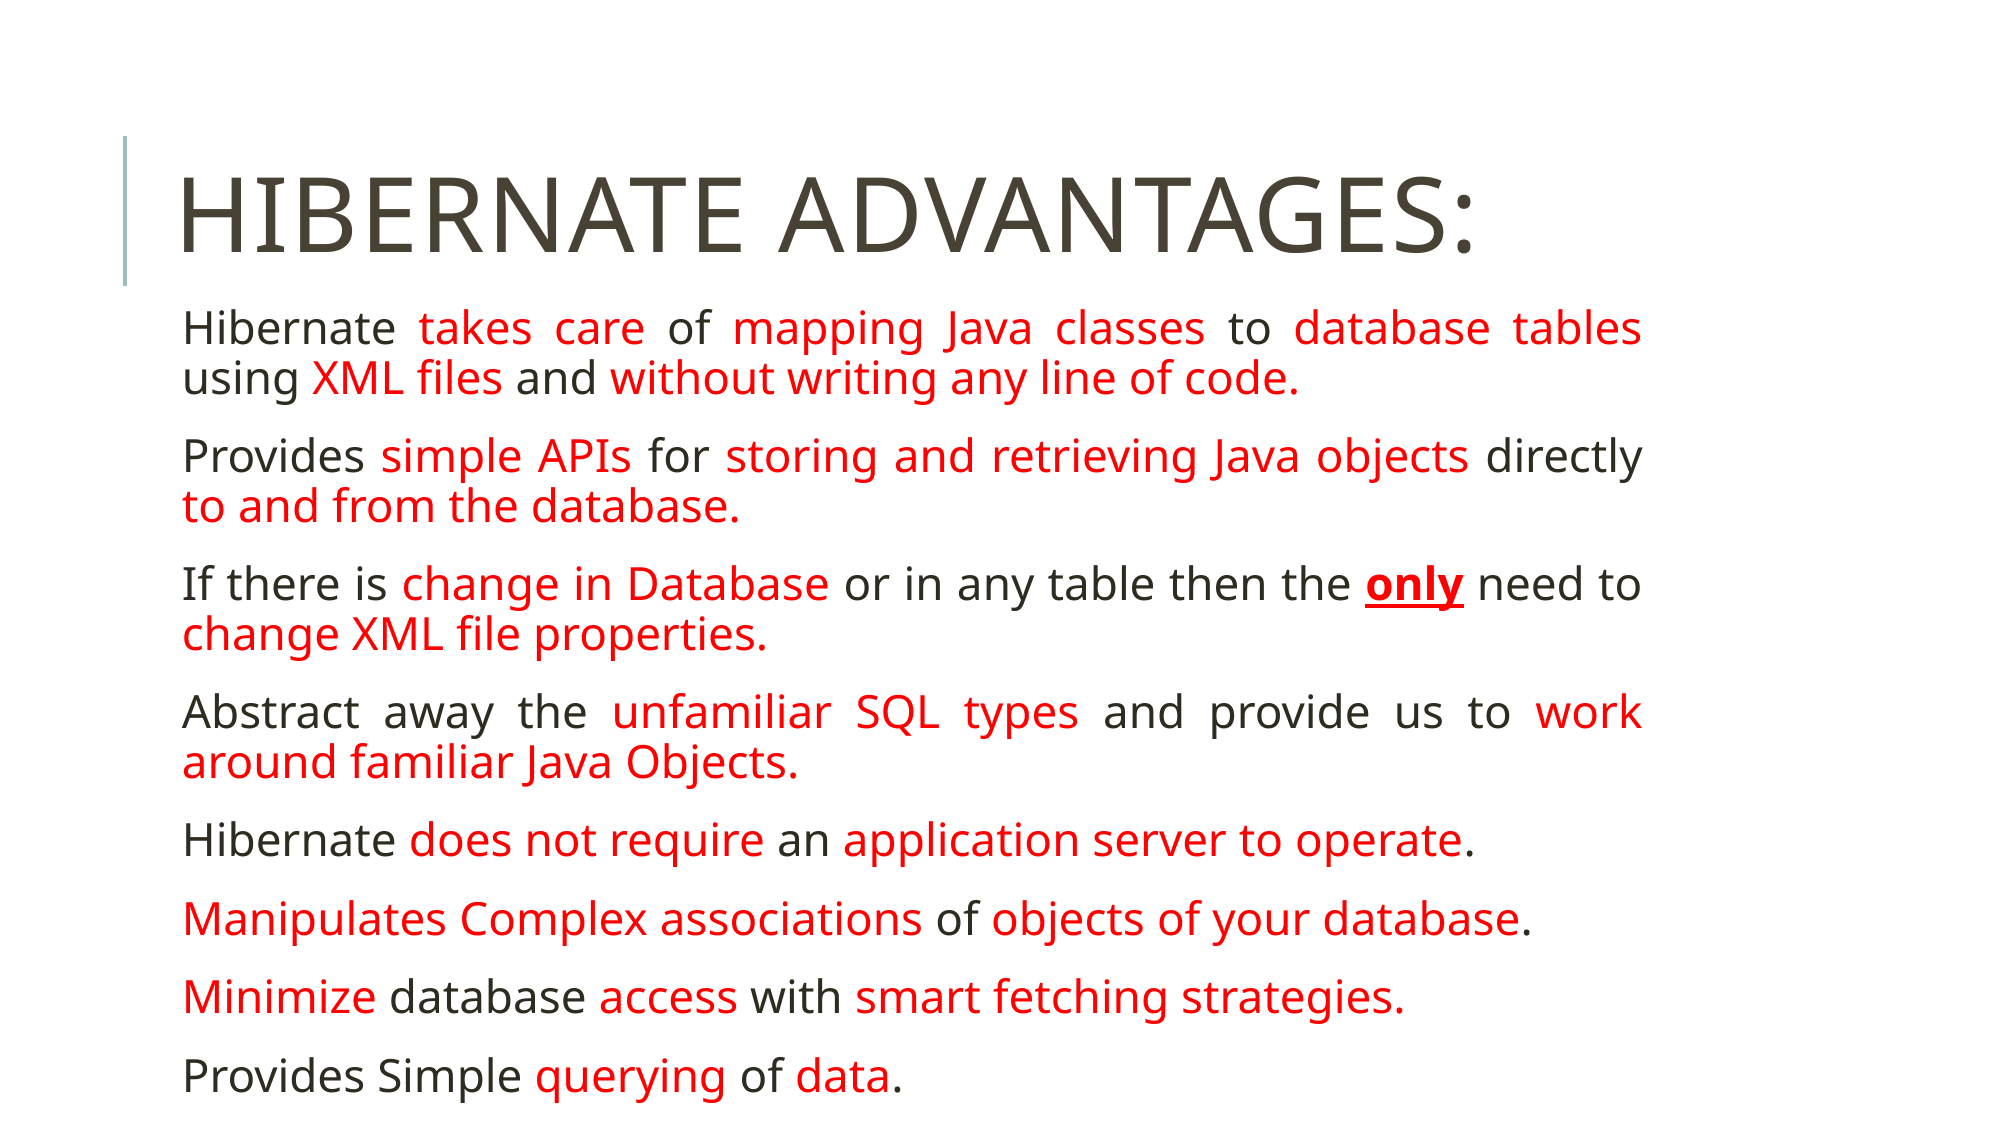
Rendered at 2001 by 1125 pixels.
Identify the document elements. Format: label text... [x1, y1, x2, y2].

list Hibernate takes care of mapping Java classes to database tables using XML files and without writing any line of code. Provides simple APIs for storing and retrieving Java objects directly to and from the database. If there is change in Database or in any table then the only need to change XML file properties. Abstract away the unfamiliar SQL types and provide us to work around familiar Java Objects. Hibernate does not require an application server to operate. Manipulates Complex associations of objects of your database. Minimize database access with smart fetching strategies. Provides Simple querying of data. [159, 297, 1651, 1125]
title Hibernate Advantages: [159, 113, 1885, 331]
